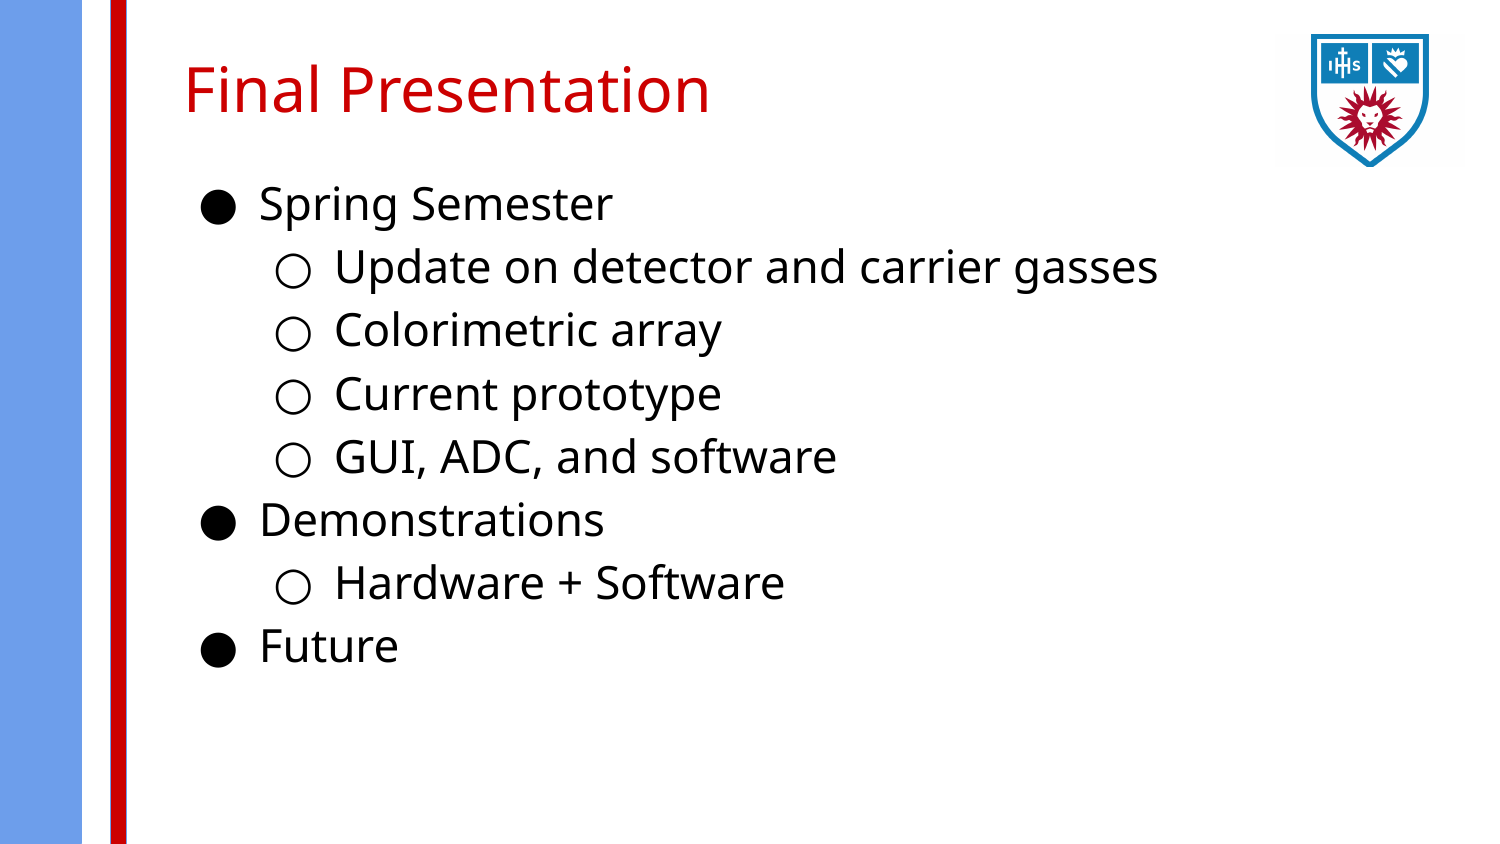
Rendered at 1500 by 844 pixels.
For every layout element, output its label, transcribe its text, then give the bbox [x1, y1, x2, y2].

title Final Presentation [168, 35, 1449, 130]
picture [1275, 34, 1465, 167]
list Spring Semester Update on detector and carrier gasses Colorimetric array Current prototype GUI, ADC, and software Demonstrations Hardware + Software Future [168, 151, 1449, 807]
